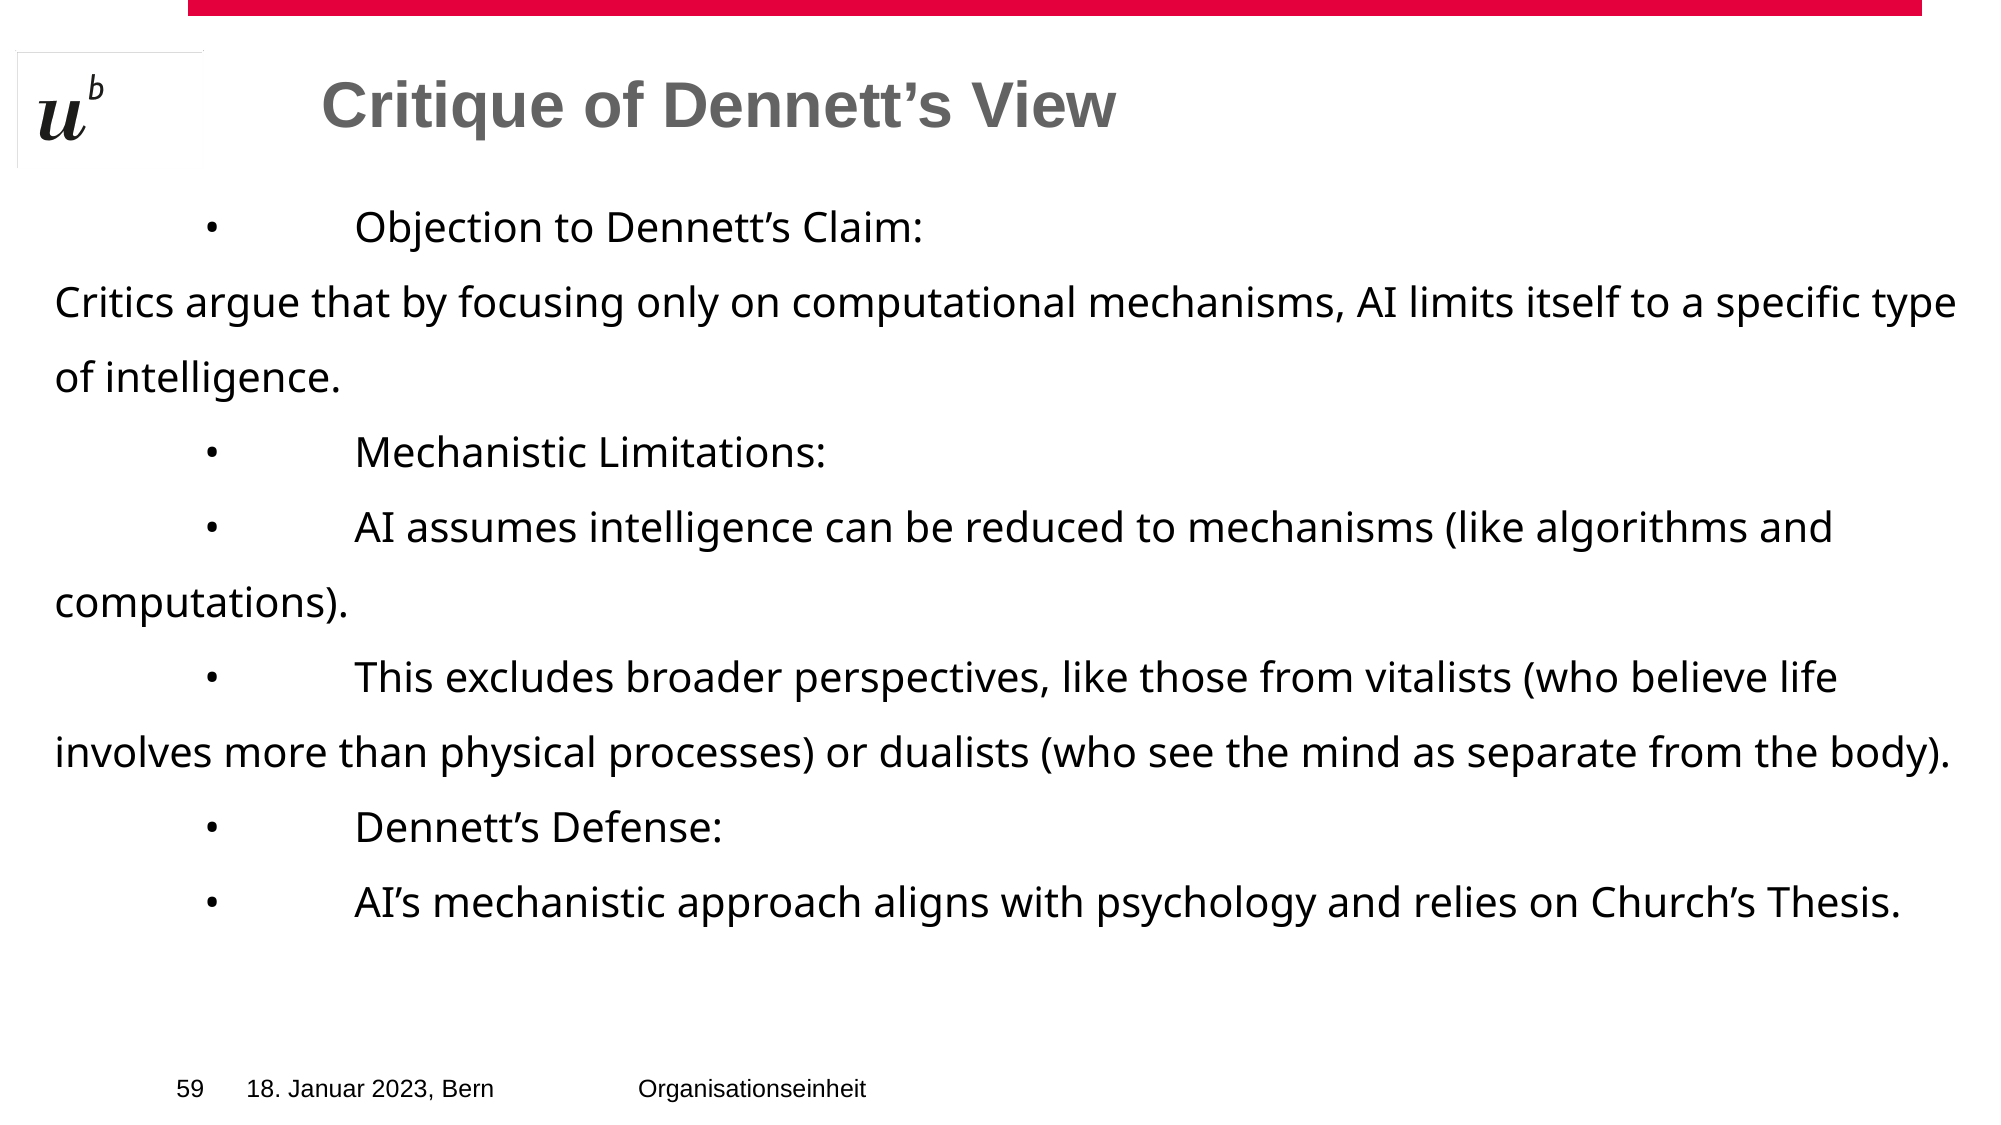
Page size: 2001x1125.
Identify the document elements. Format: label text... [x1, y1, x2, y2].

text_box Critique of Dennett’s View [306, 54, 1230, 148]
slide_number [231, 1057, 602, 1117]
picture [15, 50, 204, 169]
text_box • Objection to Dennett’s Claim: Critics argue that by focusing only on computational mechanisms, AI limits itself to a specific type of intelligence. • Mechanistic Limitations: • AI assumes intelligence can be reduced to mechanisms (like algorithms and computations). • This excludes broader perspectives, like those from vitalists (who believe life involves more than physical processes) or dualists (who see the mind as separate from the body). • Dennett’s Defense: • AI’s mechanistic approach aligns with psychology and relies on Church’s Thesis. [39, 161, 1974, 1017]
footer Organisationseinheit [623, 1057, 1900, 1117]
slide_number ‹#› [149, 1057, 211, 1117]
